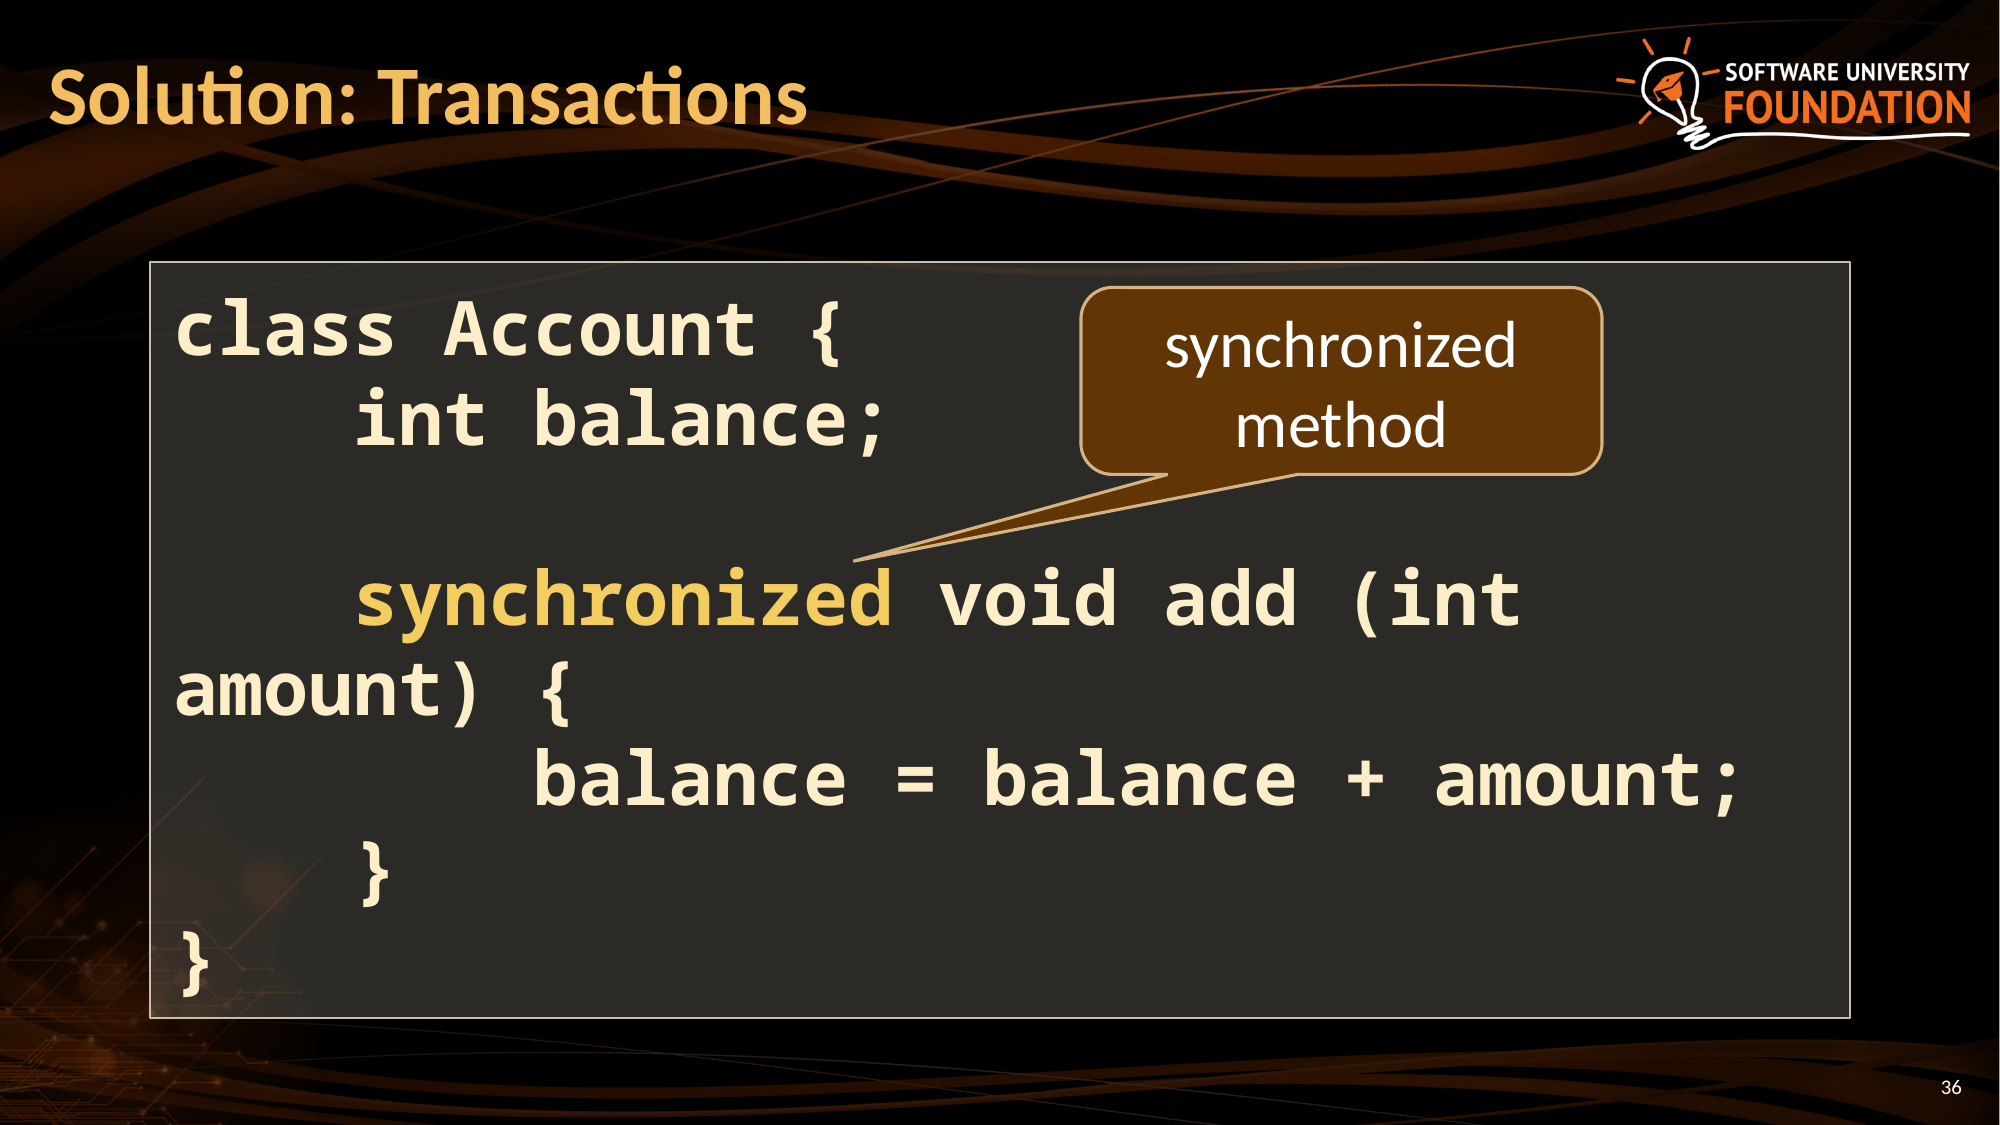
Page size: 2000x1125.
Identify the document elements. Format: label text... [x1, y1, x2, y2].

text_box synchronized method [853, 286, 1604, 563]
picture [0, 0, 2000, 1125]
text_box class Account { int balance; synchronized void add (int amount) { balance = balance + amount; } } [149, 262, 1850, 1018]
slide_number 36 [1897, 1070, 1968, 1103]
title Solution: Transactions [30, 6, 1602, 189]
